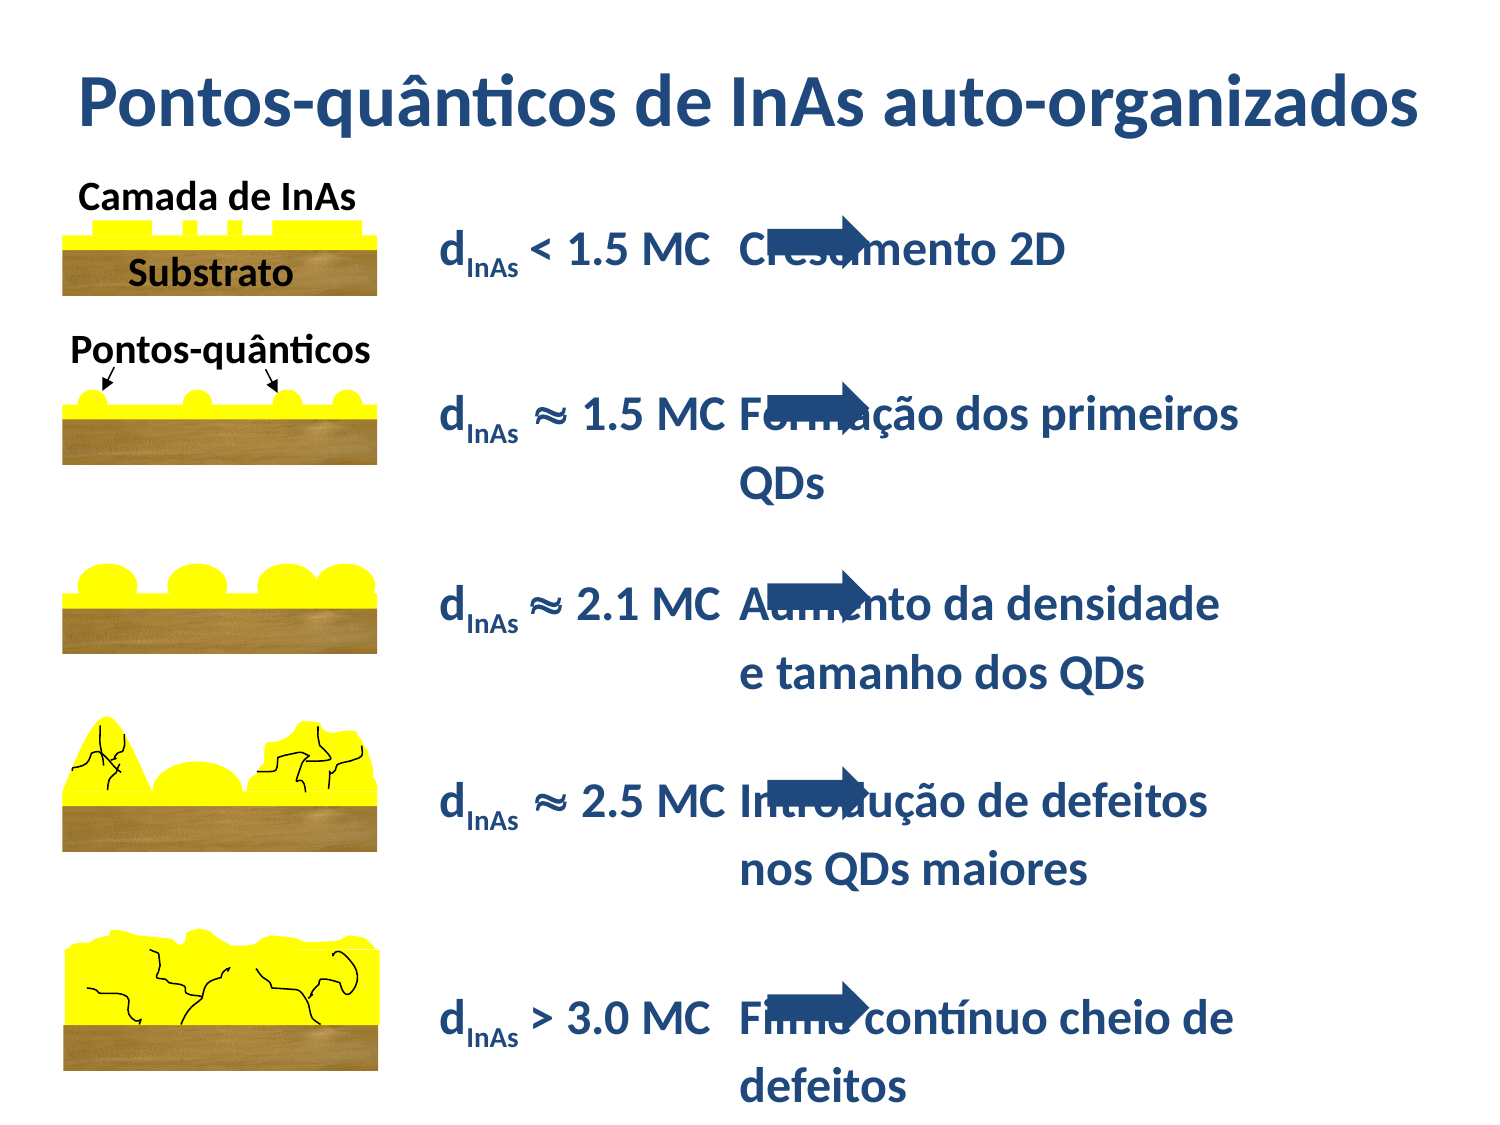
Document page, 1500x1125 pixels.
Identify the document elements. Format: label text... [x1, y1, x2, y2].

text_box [52, 160, 1448, 303]
text_box Pontos-quânticos de InAs auto-organizados [29, 43, 1471, 149]
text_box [62, 563, 1460, 699]
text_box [52, 314, 1471, 509]
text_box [62, 716, 1471, 896]
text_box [62, 928, 1500, 1113]
